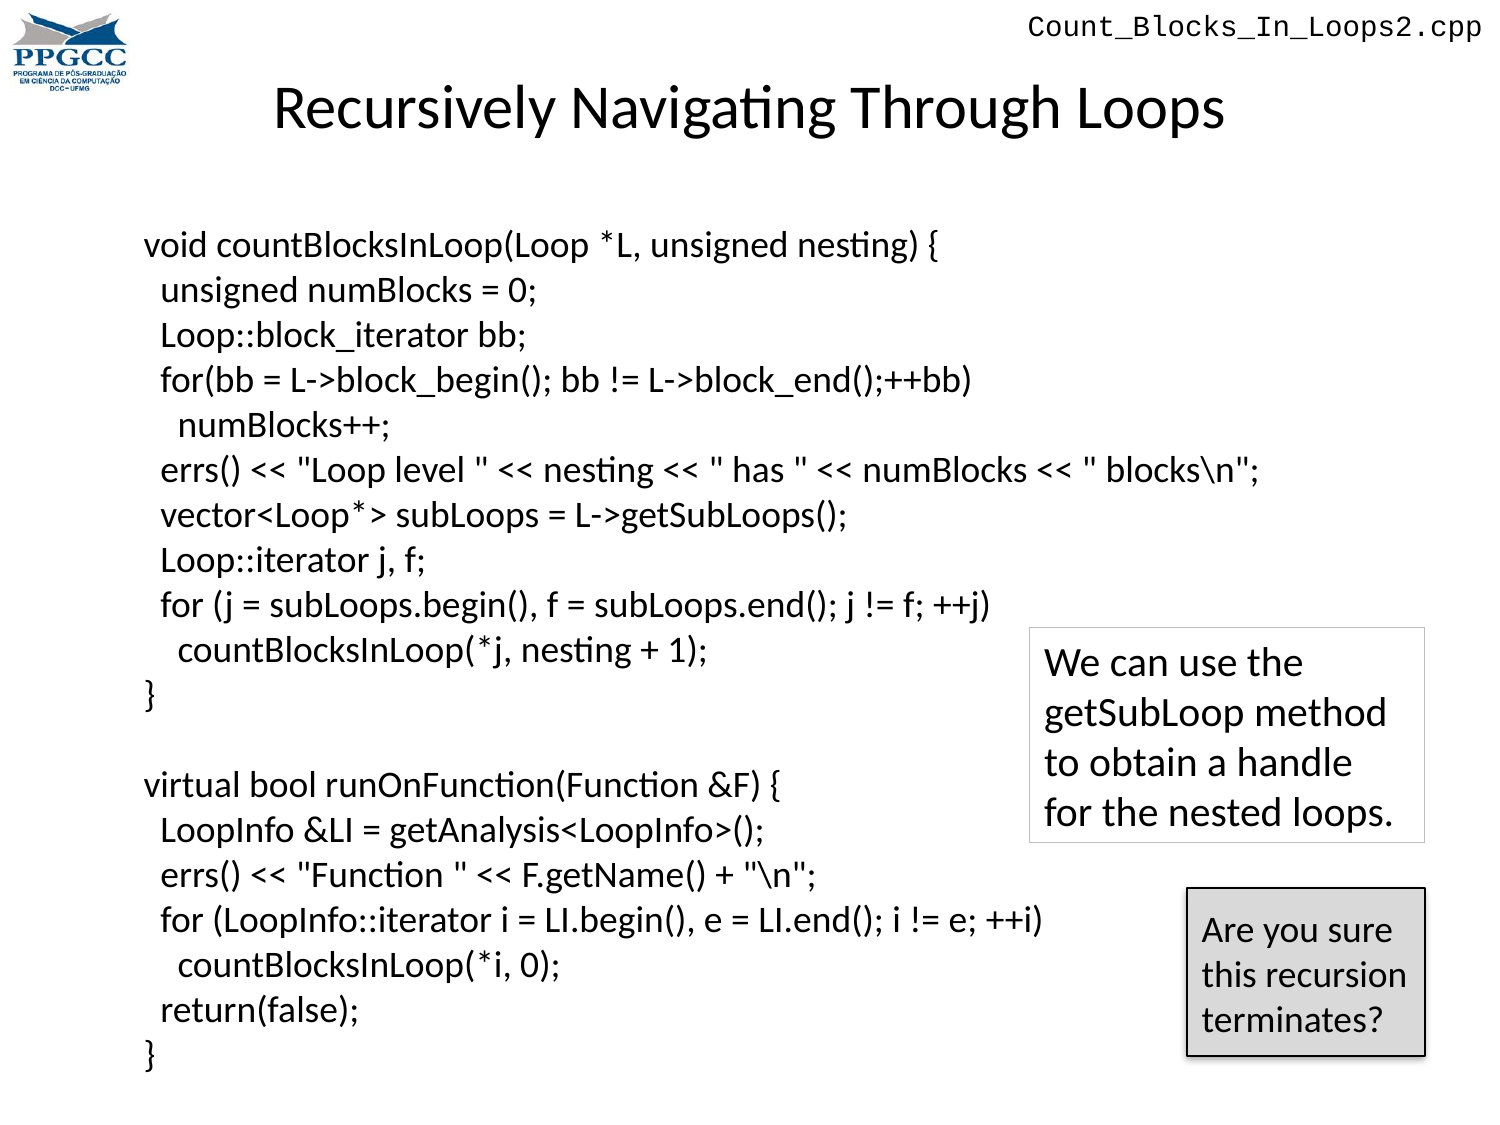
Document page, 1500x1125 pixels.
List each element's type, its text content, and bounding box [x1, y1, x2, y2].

text_box We can use the getSubLoop method to obtain a handle for the nested loops. [1029, 627, 1425, 843]
title Recursively Navigating Through Loops [75, 45, 1425, 163]
text_box void countBlocksInLoop(Loop *L, unsigned nesting) { unsigned numBlocks = 0; Loop::block_iterator bb; for(bb = L->block_begin(); bb != L->block_end();++bb) numBlocks++; errs() << "Loop level " << nesting << " has " << numBlocks << " blocks\n"; vector<Loop*> subLoops = L->getSubLoops(); Loop::iterator j, f; for (j = subLoops.begin(), f = subLoops.end(); j != f; ++j) countBlocksInLoop(*j, nesting + 1); } virtual bool runOnFunction(Function &F) { LoopInfo &LI = getAnalysis<LoopInfo>(); errs() << "Function " << F.getName() + "\n"; for (LoopInfo::iterator i = LI.begin(), e = LI.end(); i != e; ++i) countBlocksInLoop(*i, 0); return(false); } [128, 213, 1277, 1083]
picture [9, 9, 130, 94]
text_box Count_Blocks_In_Loops2.cpp [1012, 0, 1498, 50]
text_box Are you sure this recursion terminates? [1186, 887, 1426, 1057]
